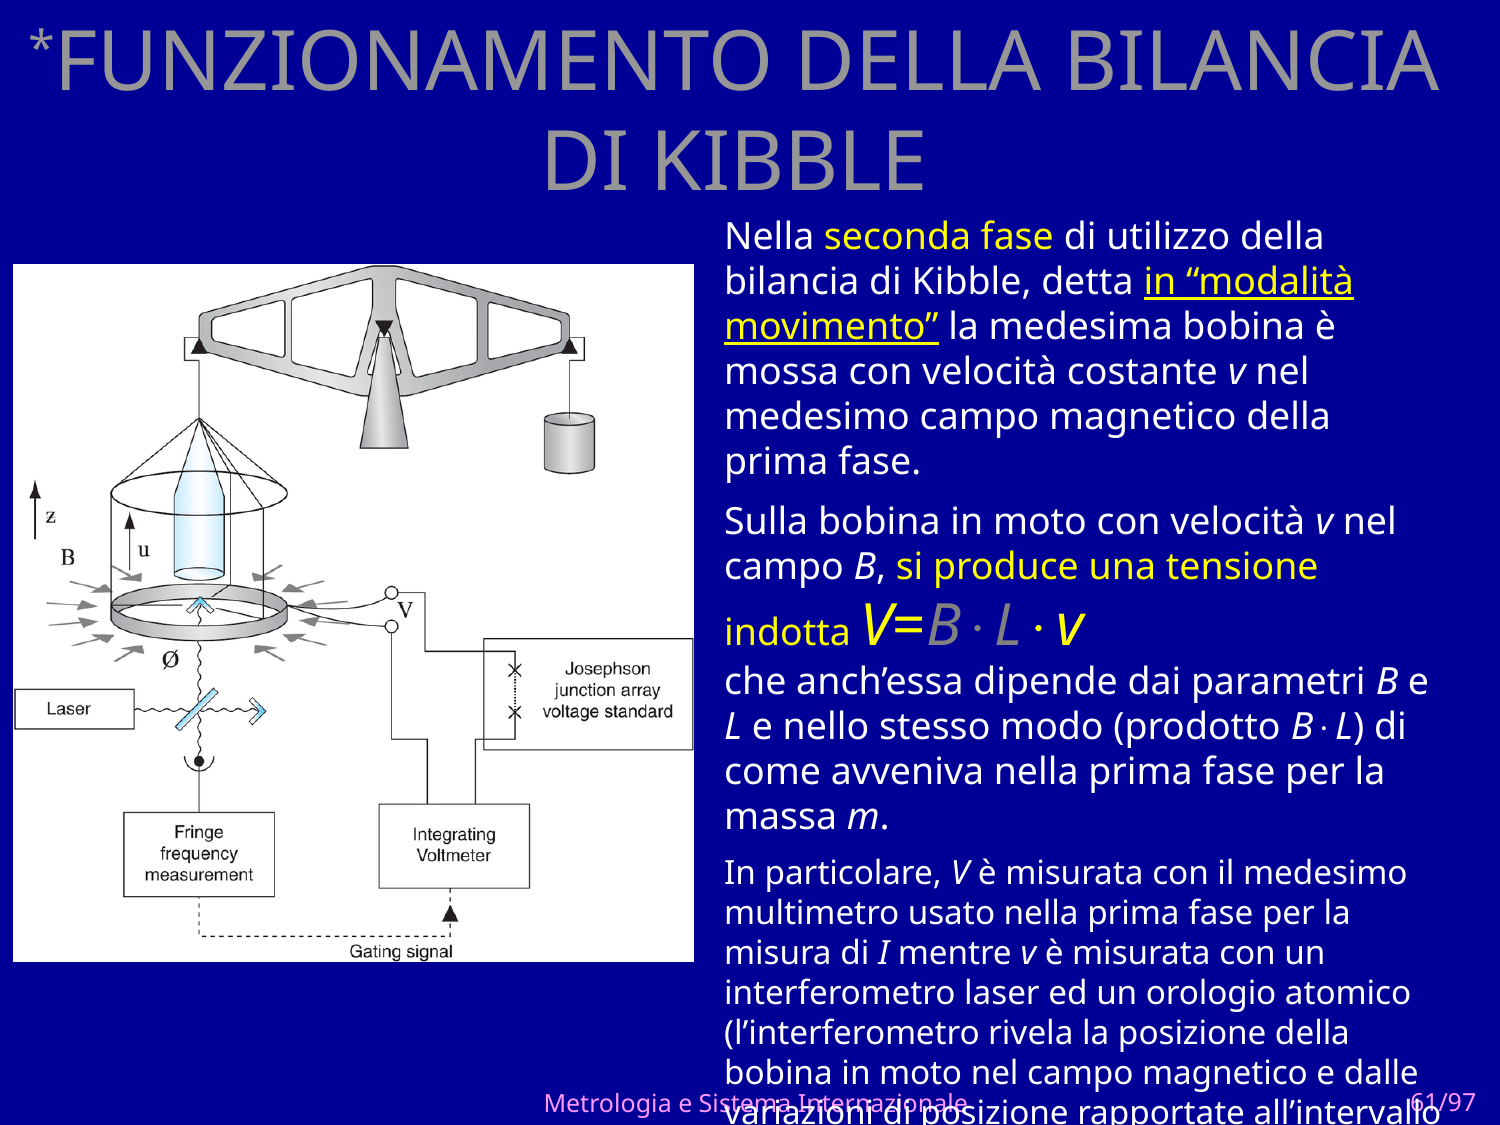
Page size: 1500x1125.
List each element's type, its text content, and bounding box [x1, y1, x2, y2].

footer Metrologia e Sistema Internazionale [119, 1086, 709, 1125]
text_box Nella seconda fase di utilizzo della bilancia di Kibble, detta in “modalità movimento” la medesima bobina è mossa con velocità costante v nel medesimo campo magnetico della prima fase. Sulla bobina in moto con velocità v nel campo B, si produce una tensione indotta V=BLv che anch’essa dipende dai parametri B e L e nello stesso modo (prodotto BL) di come avveniva nella prima fase per la massa m. In particolare, V è misurata con il medesimo multimetro usato nella prima fase per la misura di I mentre v è misurata con un interferometro laser ed un orologio atomico (l’interferometro rivela la posizione della bobina in moto nel campo magnetico e dalle variazioni di posizione rapportate all’intervallo di tempo scandito dall’orologio si ottiene la velocità). [709, 204, 1460, 1125]
title *FUNZIONAMENTO DELLA BILANCIA DI KIBBLE [0, 20, 1485, 195]
picture [12, 264, 694, 962]
